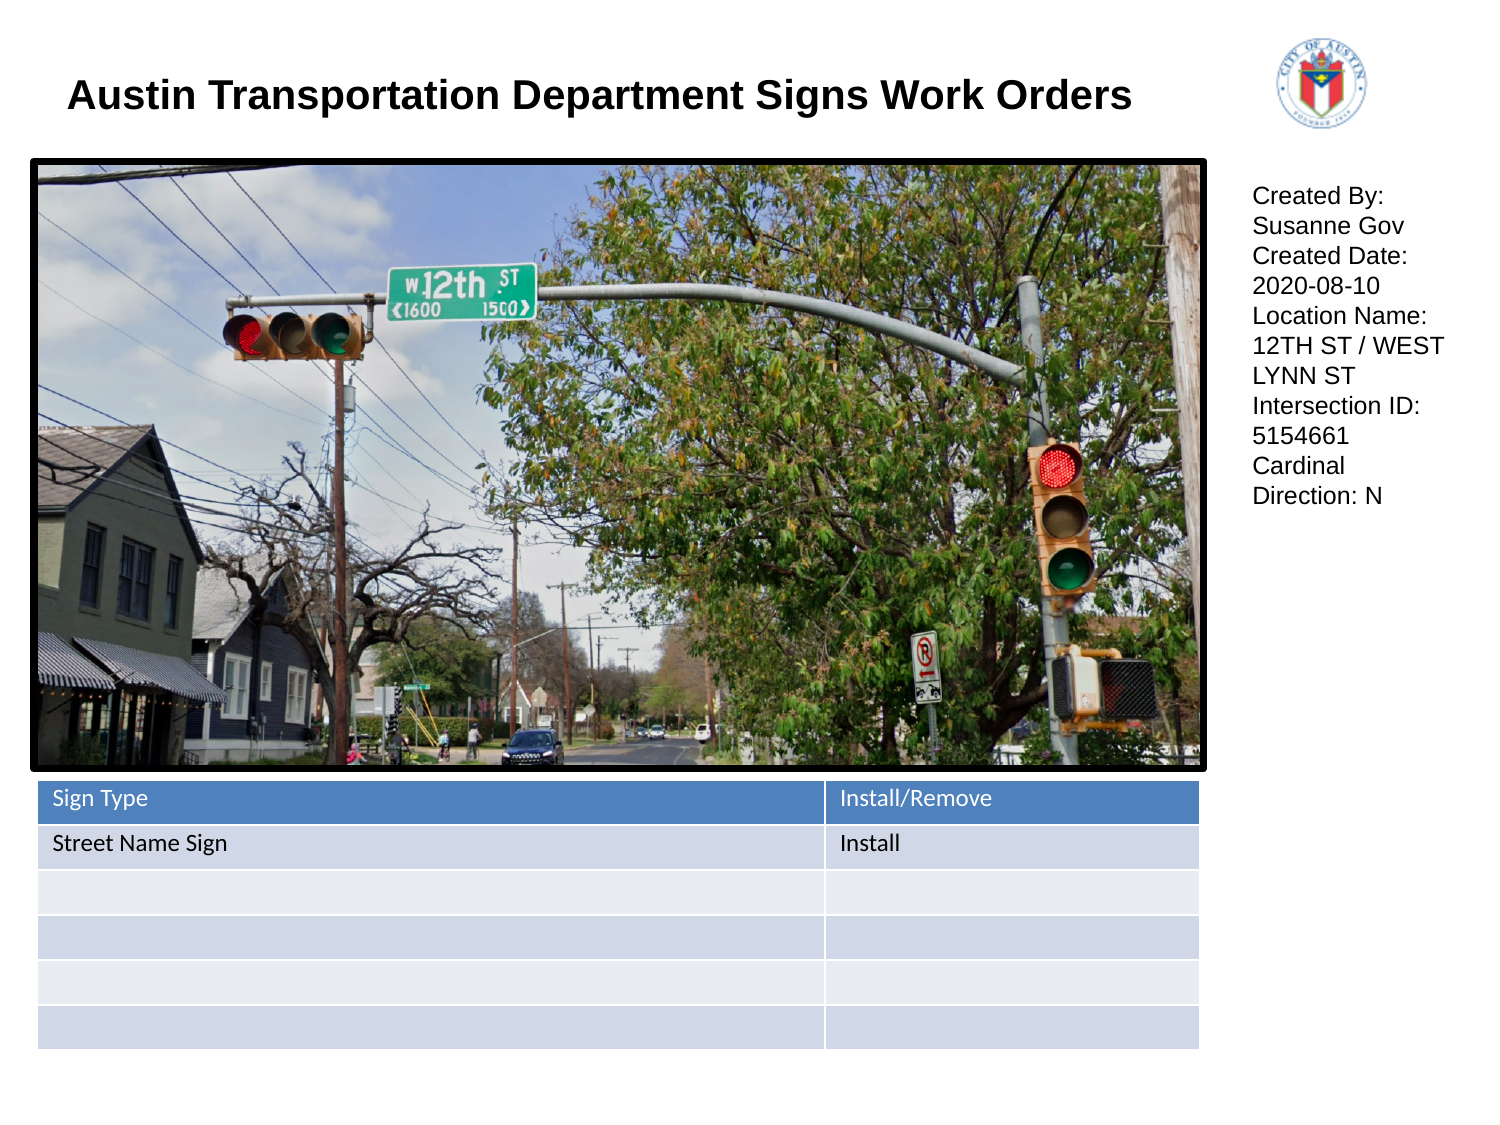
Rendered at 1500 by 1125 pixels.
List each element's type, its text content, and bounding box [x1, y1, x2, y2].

picture [1274, 37, 1369, 132]
table_cell [826, 1006, 1199, 1049]
table_cell [38, 871, 824, 914]
table_cell [826, 961, 1199, 1004]
table_header Install/Remove [826, 781, 1199, 824]
table_cell [826, 871, 1199, 914]
table_header Sign Type [38, 781, 824, 824]
table_cell [38, 961, 824, 1004]
table_cell Street Name Sign [38, 826, 824, 869]
table_cell Install [826, 826, 1199, 869]
text_box Created By: Susanne Gov Created Date: 2020-08-10 Location Name: 12TH ST / WEST LYNN ST Intersection ID: 5154661 Cardinal Direction: N [1237, 172, 1463, 517]
table_cell [38, 1006, 824, 1049]
table_cell [38, 916, 824, 959]
text_box Austin Transportation Department Signs Work Orders [51, 60, 1149, 125]
picture [37, 164, 1201, 766]
table_cell [826, 916, 1199, 959]
